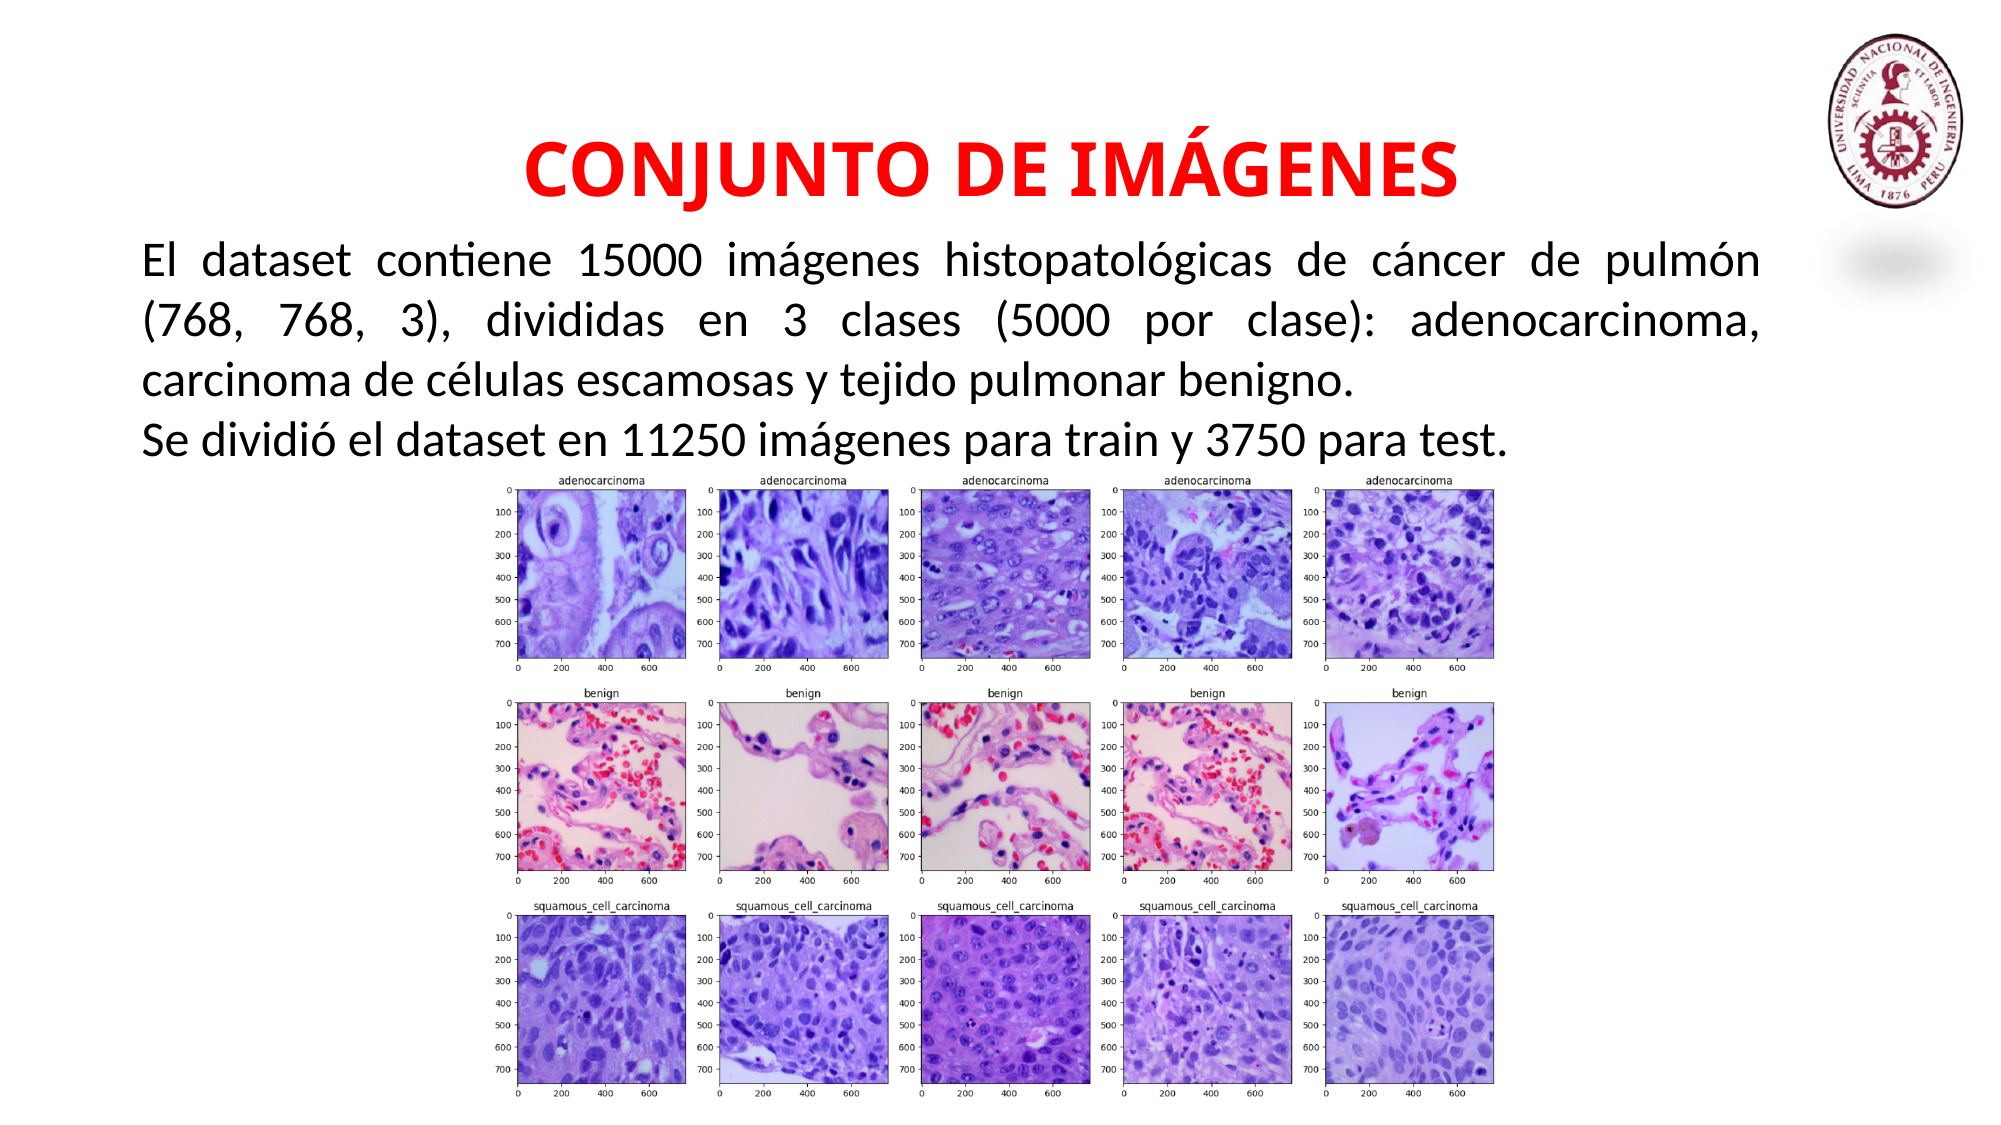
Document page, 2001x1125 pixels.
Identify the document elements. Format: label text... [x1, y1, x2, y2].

text_box CONJUNTO DE IMÁGENES [120, 113, 1790, 219]
picture [487, 468, 1495, 1102]
text_box El dataset contiene 15000 imágenes histopatológicas de cáncer de pulmón (768, 768, 3), divididas en 3 clases (5000 por clase): adenocarcinoma, carcinoma de células escamosas y tejido pulmonar benigno. Se dividió el dataset en 11250 imágenes para train y 3750 para test. [126, 218, 1777, 534]
picture [1790, 33, 2000, 330]
